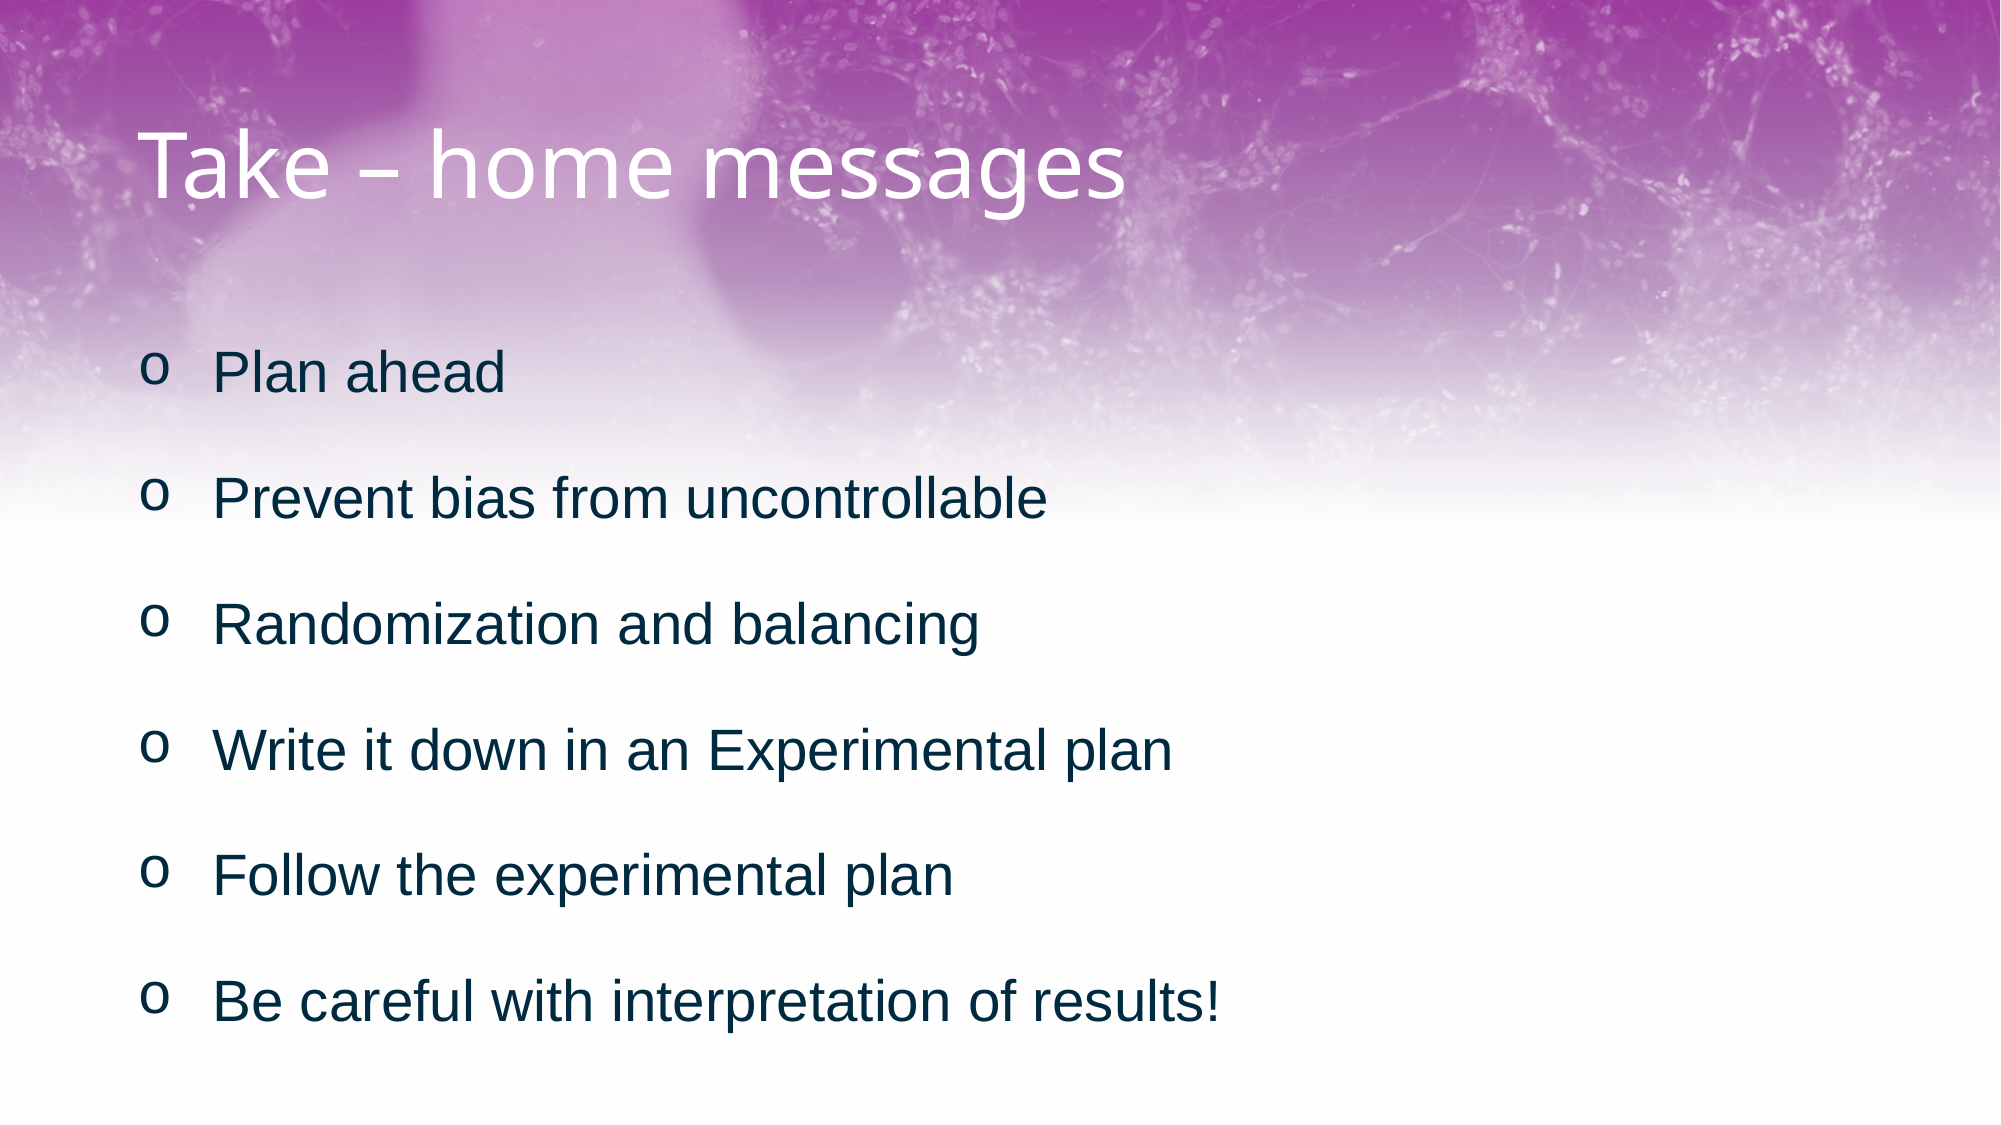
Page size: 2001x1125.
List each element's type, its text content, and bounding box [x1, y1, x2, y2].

title Take – home messages [137, 117, 1863, 220]
list Plan ahead Prevent bias from uncontrollable Randomization and balancing Write it down in an Experimental plan Follow the experimental plan Be careful with interpretation of results! [137, 299, 1863, 1031]
picture [0, 0, 2001, 1125]
